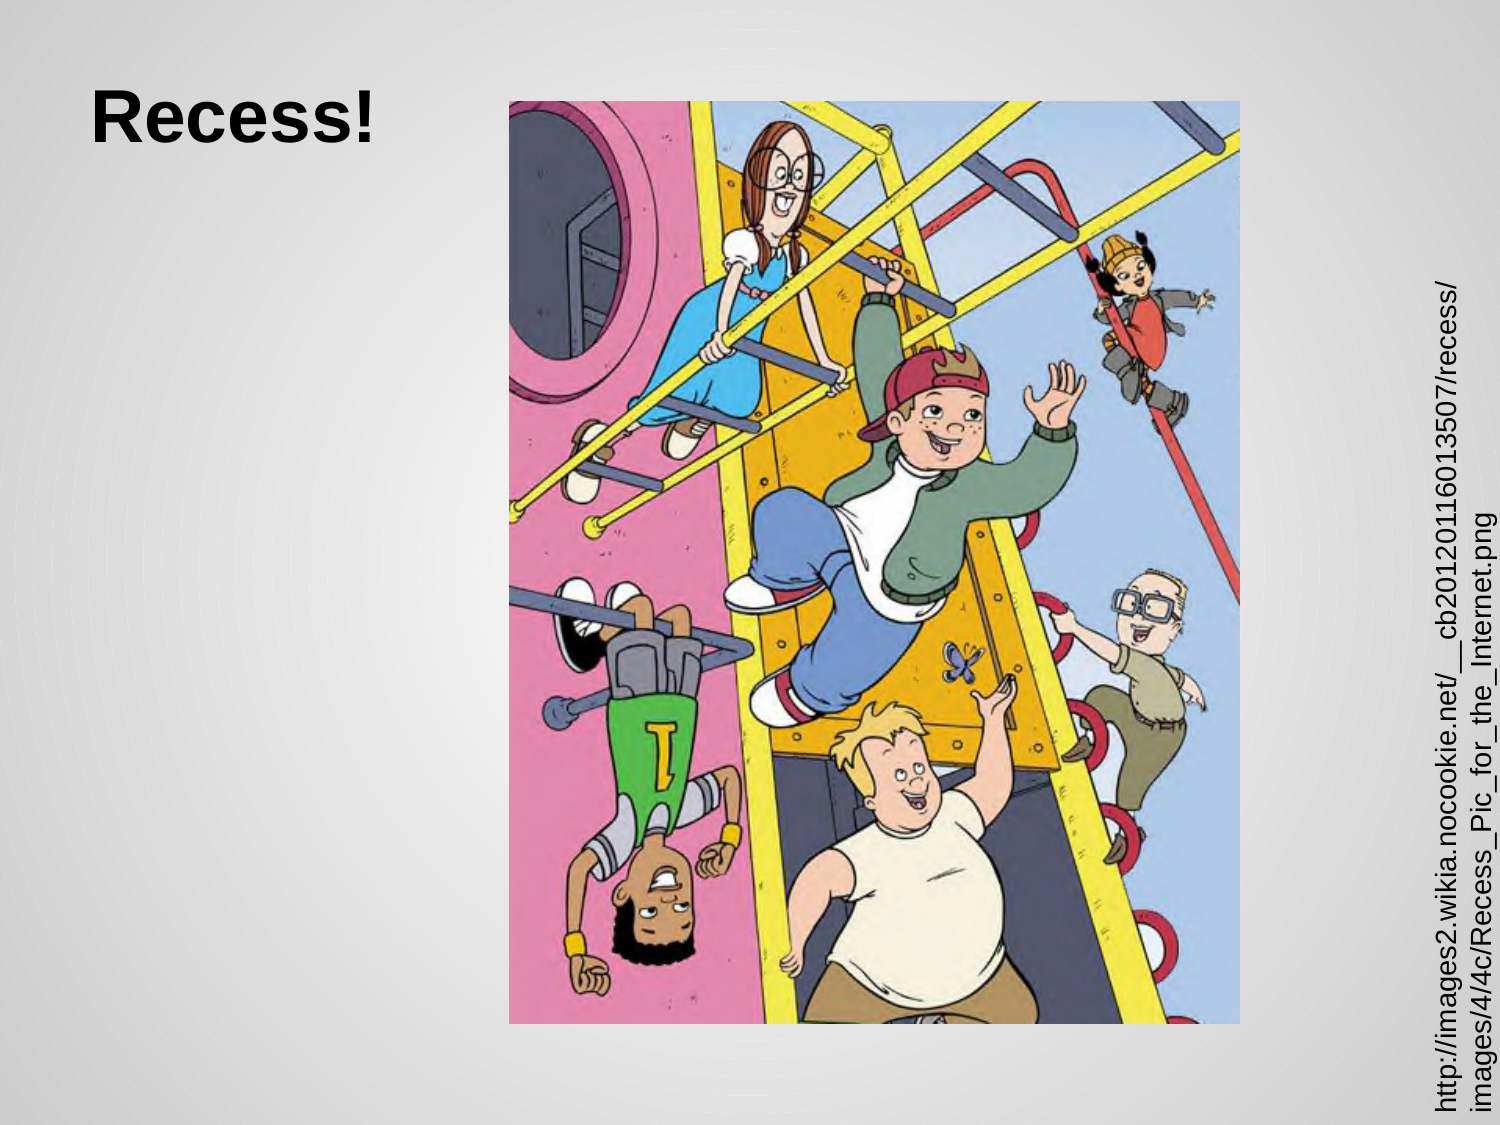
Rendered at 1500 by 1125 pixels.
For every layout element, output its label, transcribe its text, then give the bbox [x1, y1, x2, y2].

picture [509, 101, 1240, 1024]
text_box http://images2.wikia.nocookie.net/__cb20120116013507/recess/images/4/4c/Recess_Pic_for_the_Internet.png [1423, 172, 1500, 1125]
title Recess! [75, 45, 1425, 173]
